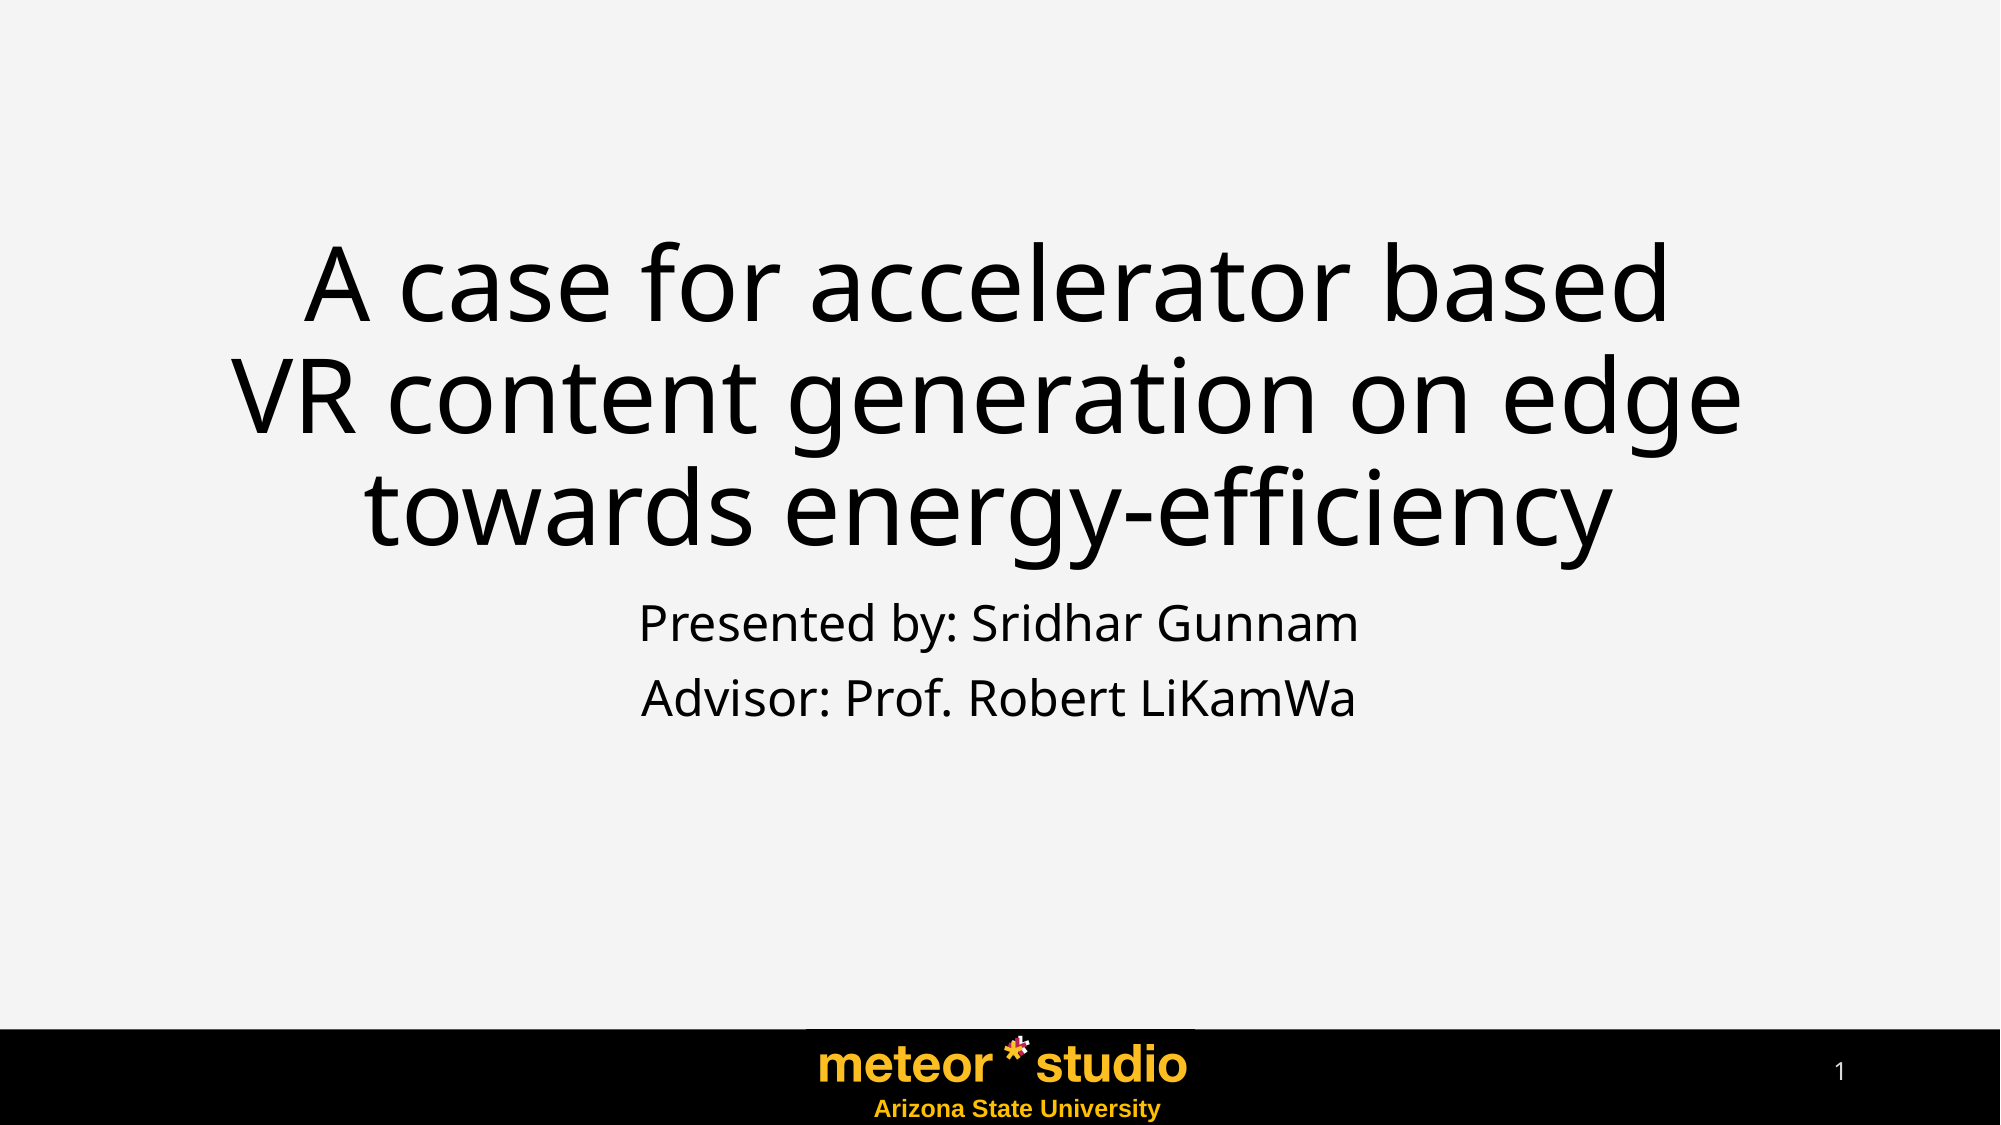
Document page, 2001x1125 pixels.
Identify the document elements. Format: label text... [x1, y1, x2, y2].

picture [806, 1029, 1195, 1092]
slide_number 1 [1412, 1042, 1863, 1103]
title A case for accelerator based VR content generation on edge towards energy-efficiency [212, 184, 1766, 576]
subtitle Presented by: Sridhar Gunnam Advisor: Prof. Robert LiKamWa [249, 590, 1750, 863]
